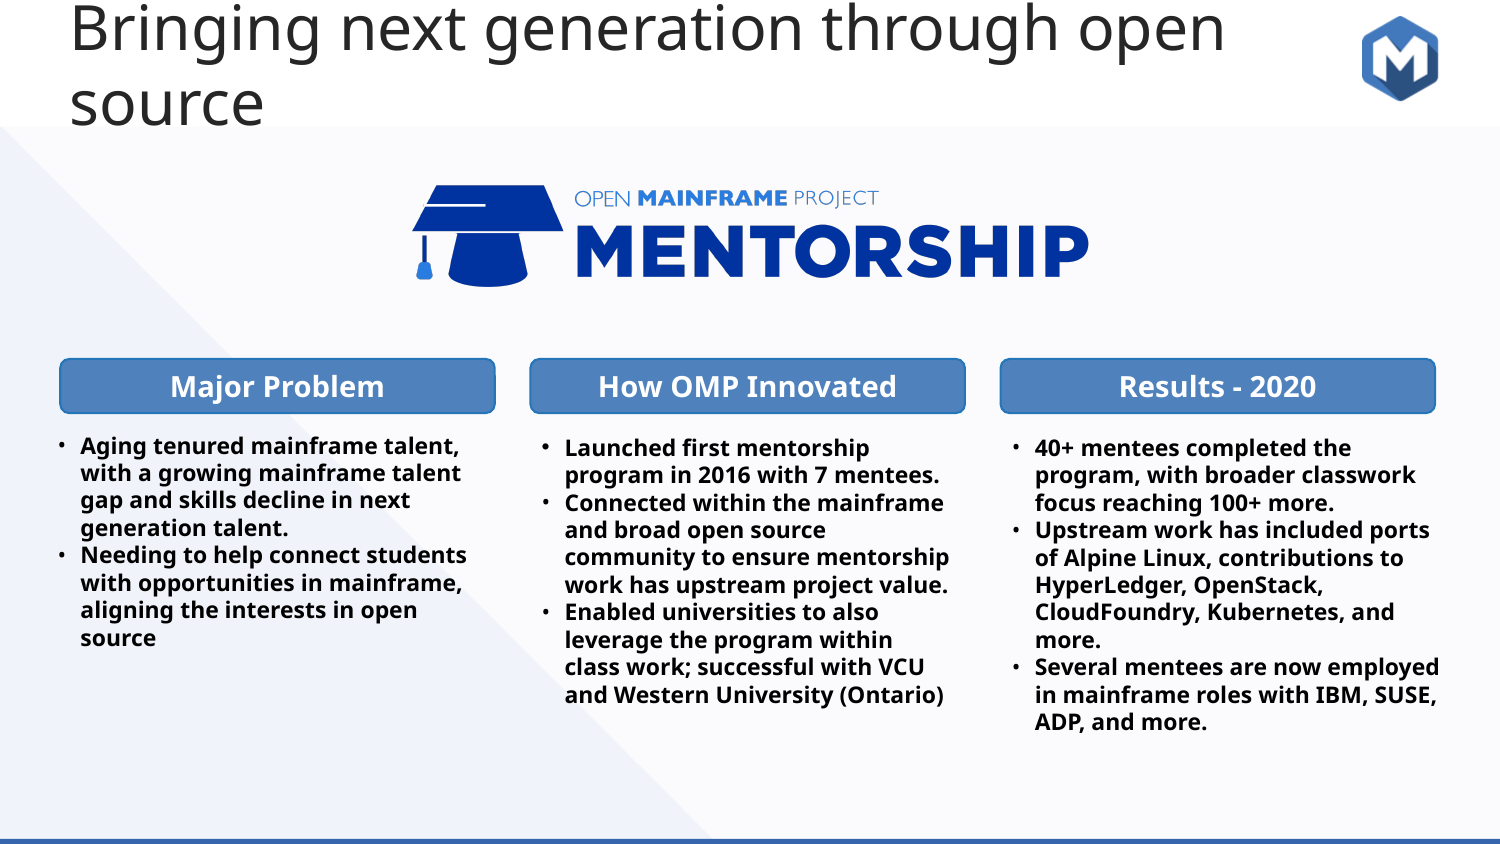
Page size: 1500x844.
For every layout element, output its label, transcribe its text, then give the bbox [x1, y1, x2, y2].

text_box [45, 168, 1454, 698]
title Bringing next generation through open source [54, 26, 1350, 100]
picture [1362, 16, 1440, 102]
